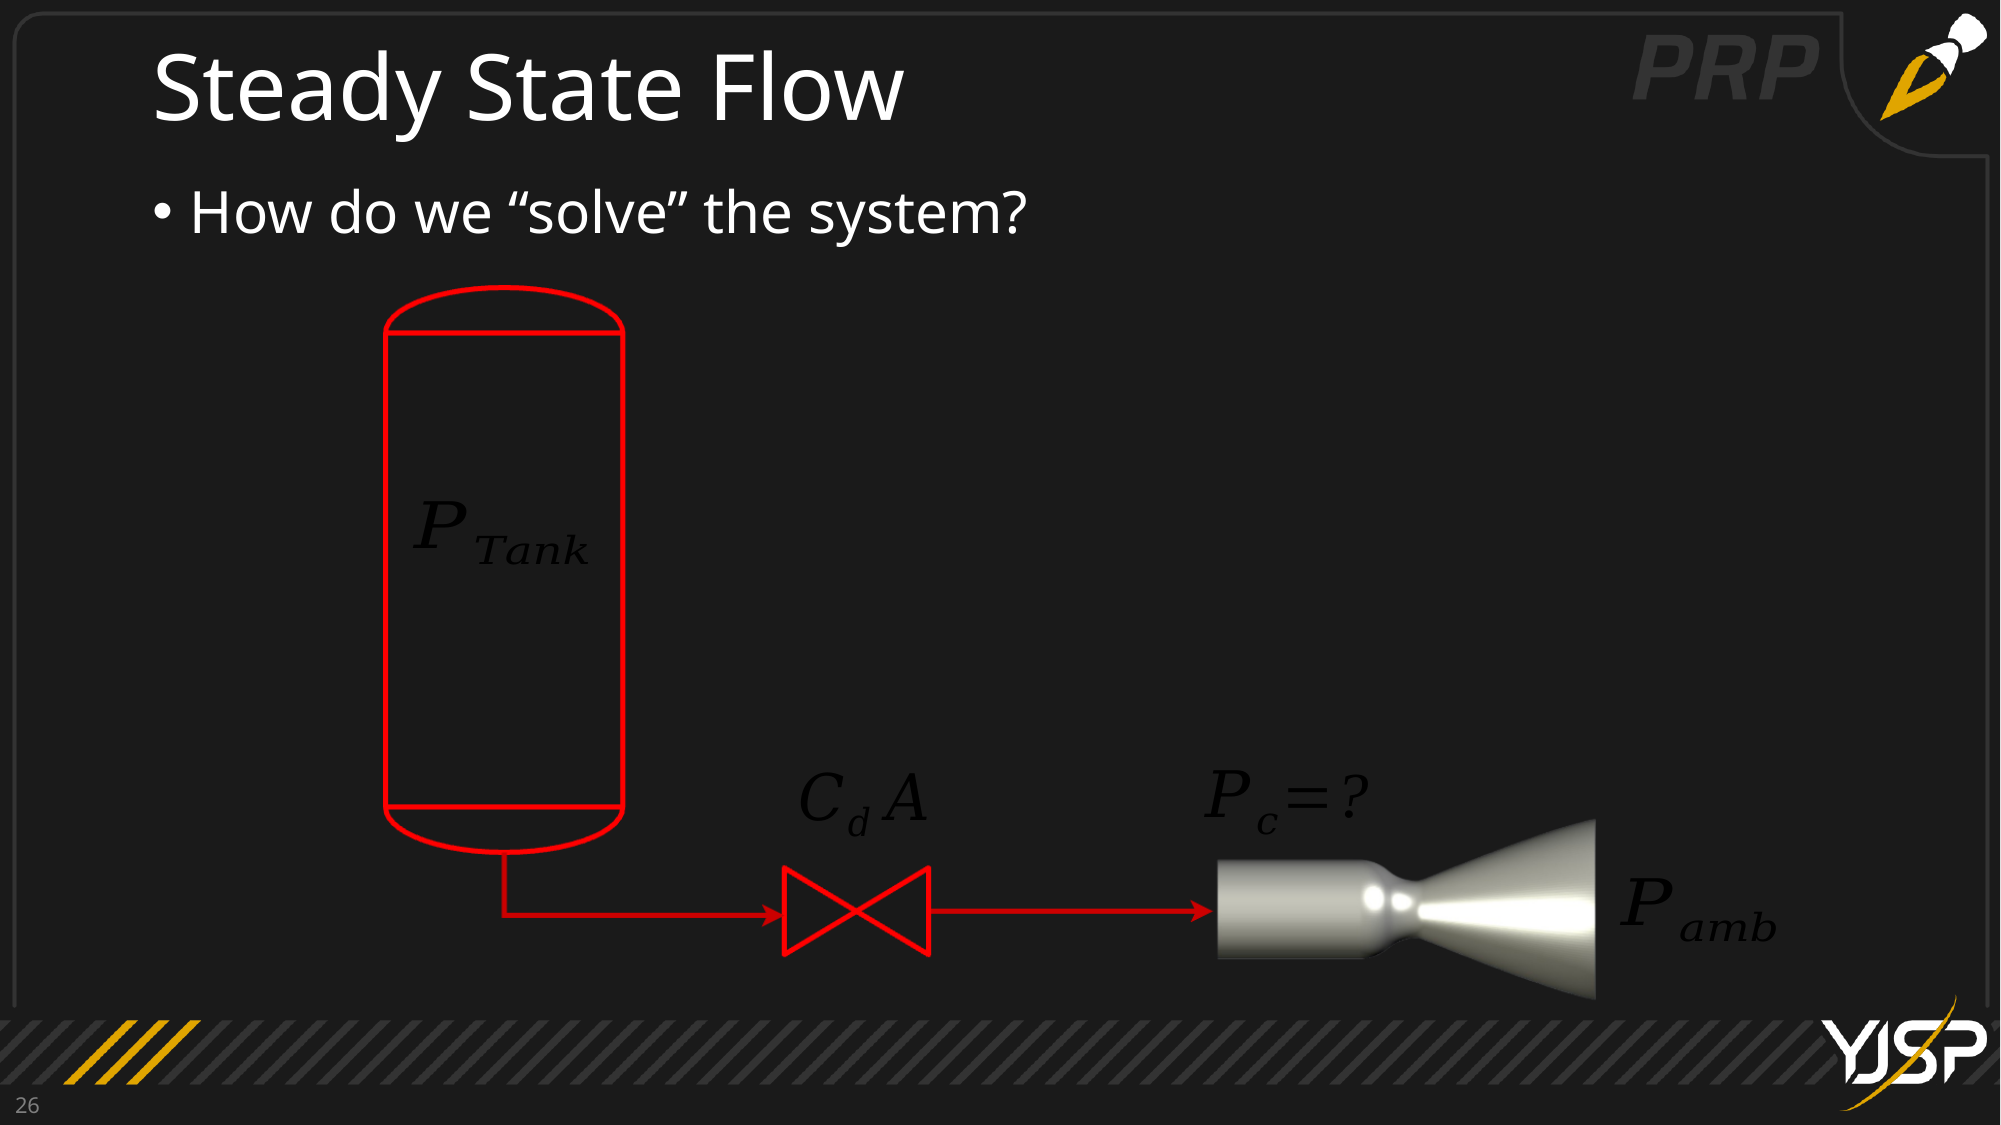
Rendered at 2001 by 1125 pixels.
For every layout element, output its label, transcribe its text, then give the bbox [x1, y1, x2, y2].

picture [0, 0, 2001, 1125]
title Steady State Flow [137, 0, 1863, 175]
list How do we “solve” the system? [137, 175, 1863, 261]
slide_number 26 [0, 1088, 450, 1125]
